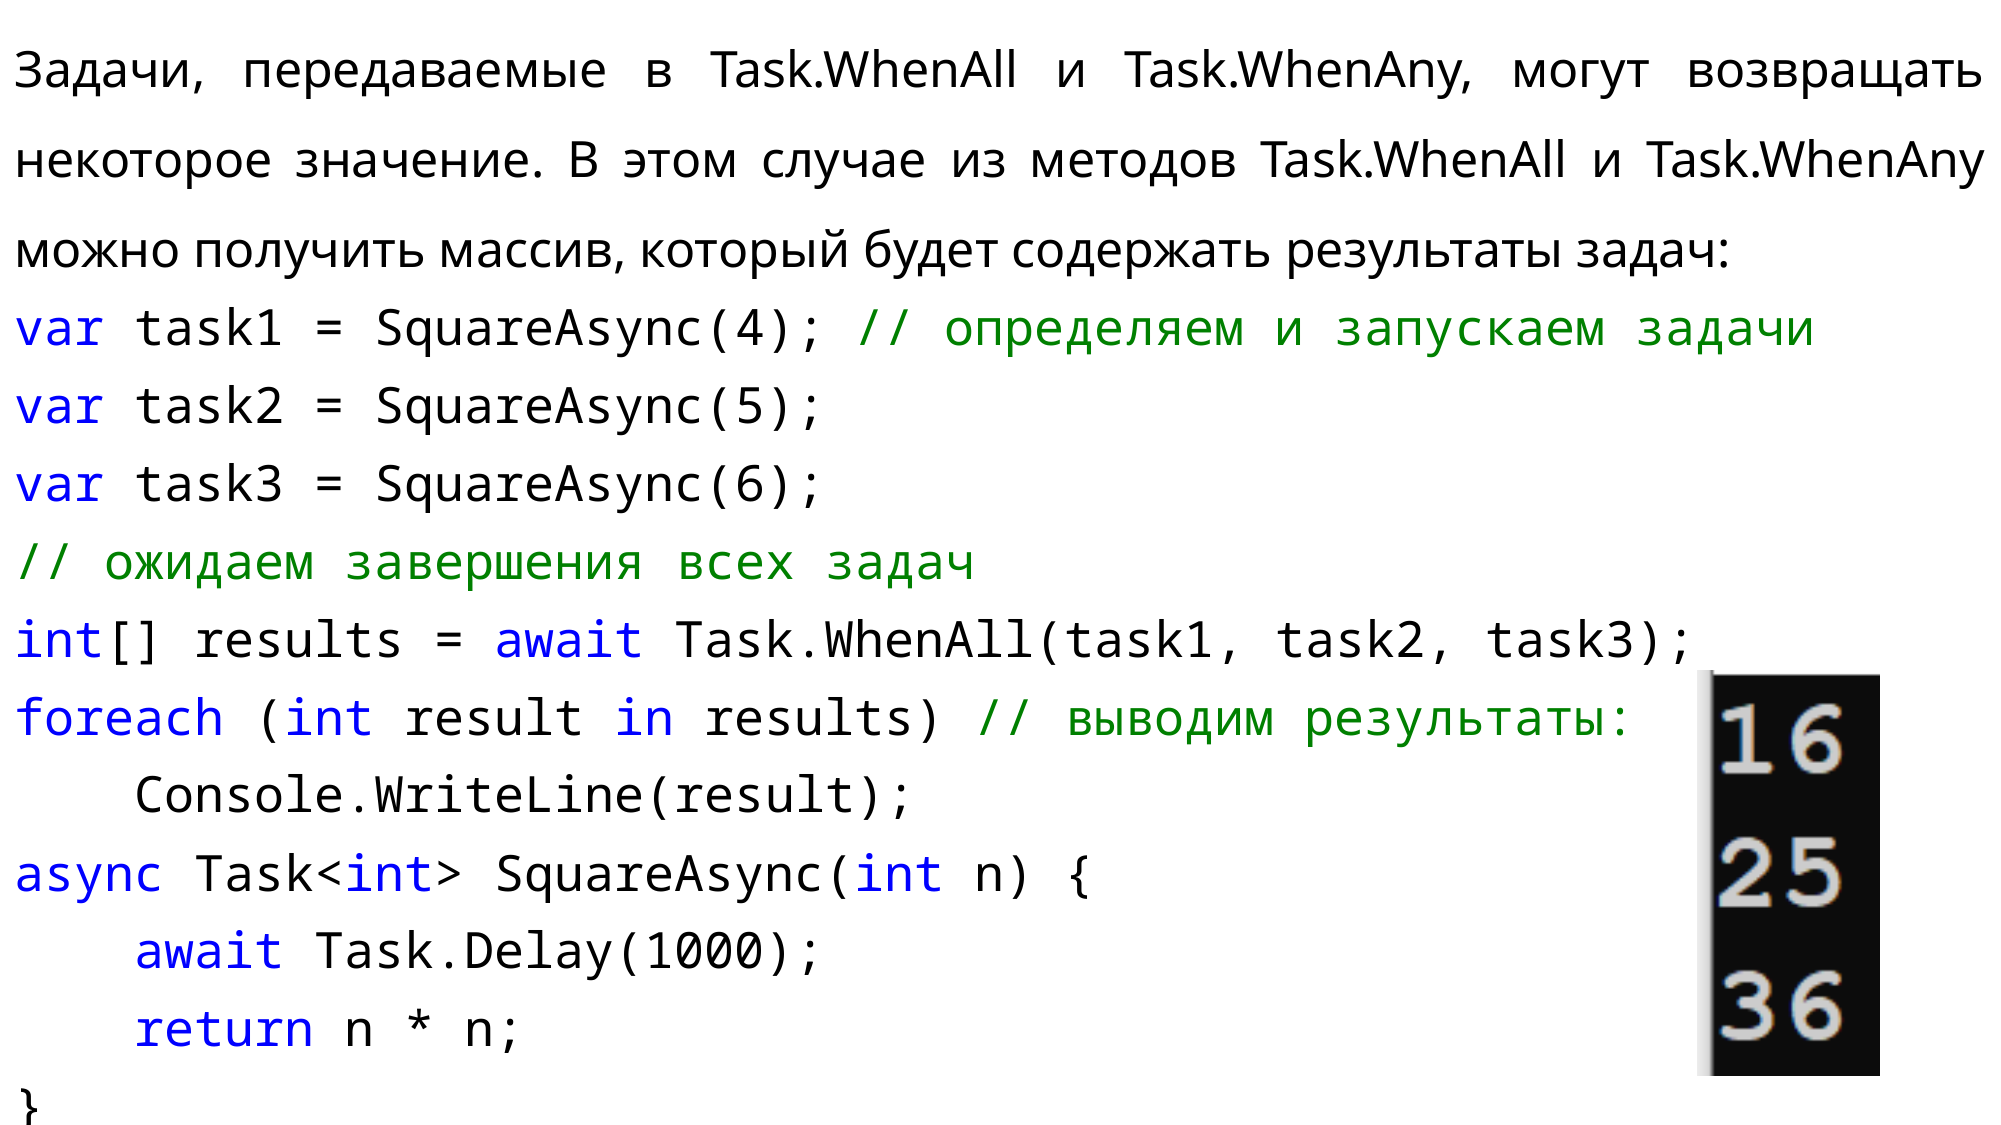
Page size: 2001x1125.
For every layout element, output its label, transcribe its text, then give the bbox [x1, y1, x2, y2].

text_box Задачи, передаваемые в Task.WhenAll и Task.WhenAny, могут возвращать некоторое значение. В этом случае из методов Task.WhenAll и Task.WhenAny можно получить массив, который будет содержать результаты задач: var task1 = SquareAsync(4); // определяем и запускаем задачи var task2 = SquareAsync(5); var task3 = SquareAsync(6); // ожидаем завершения всех задач int[] results = await Task.WhenAll(task1, task2, task3); foreach (int result in results) // выводим результаты: Console.WriteLine(result); async Task<int> SquareAsync(int n) { await Task.Delay(1000); return n * n; } [0, 0, 2000, 1125]
picture [1697, 670, 1880, 1076]
